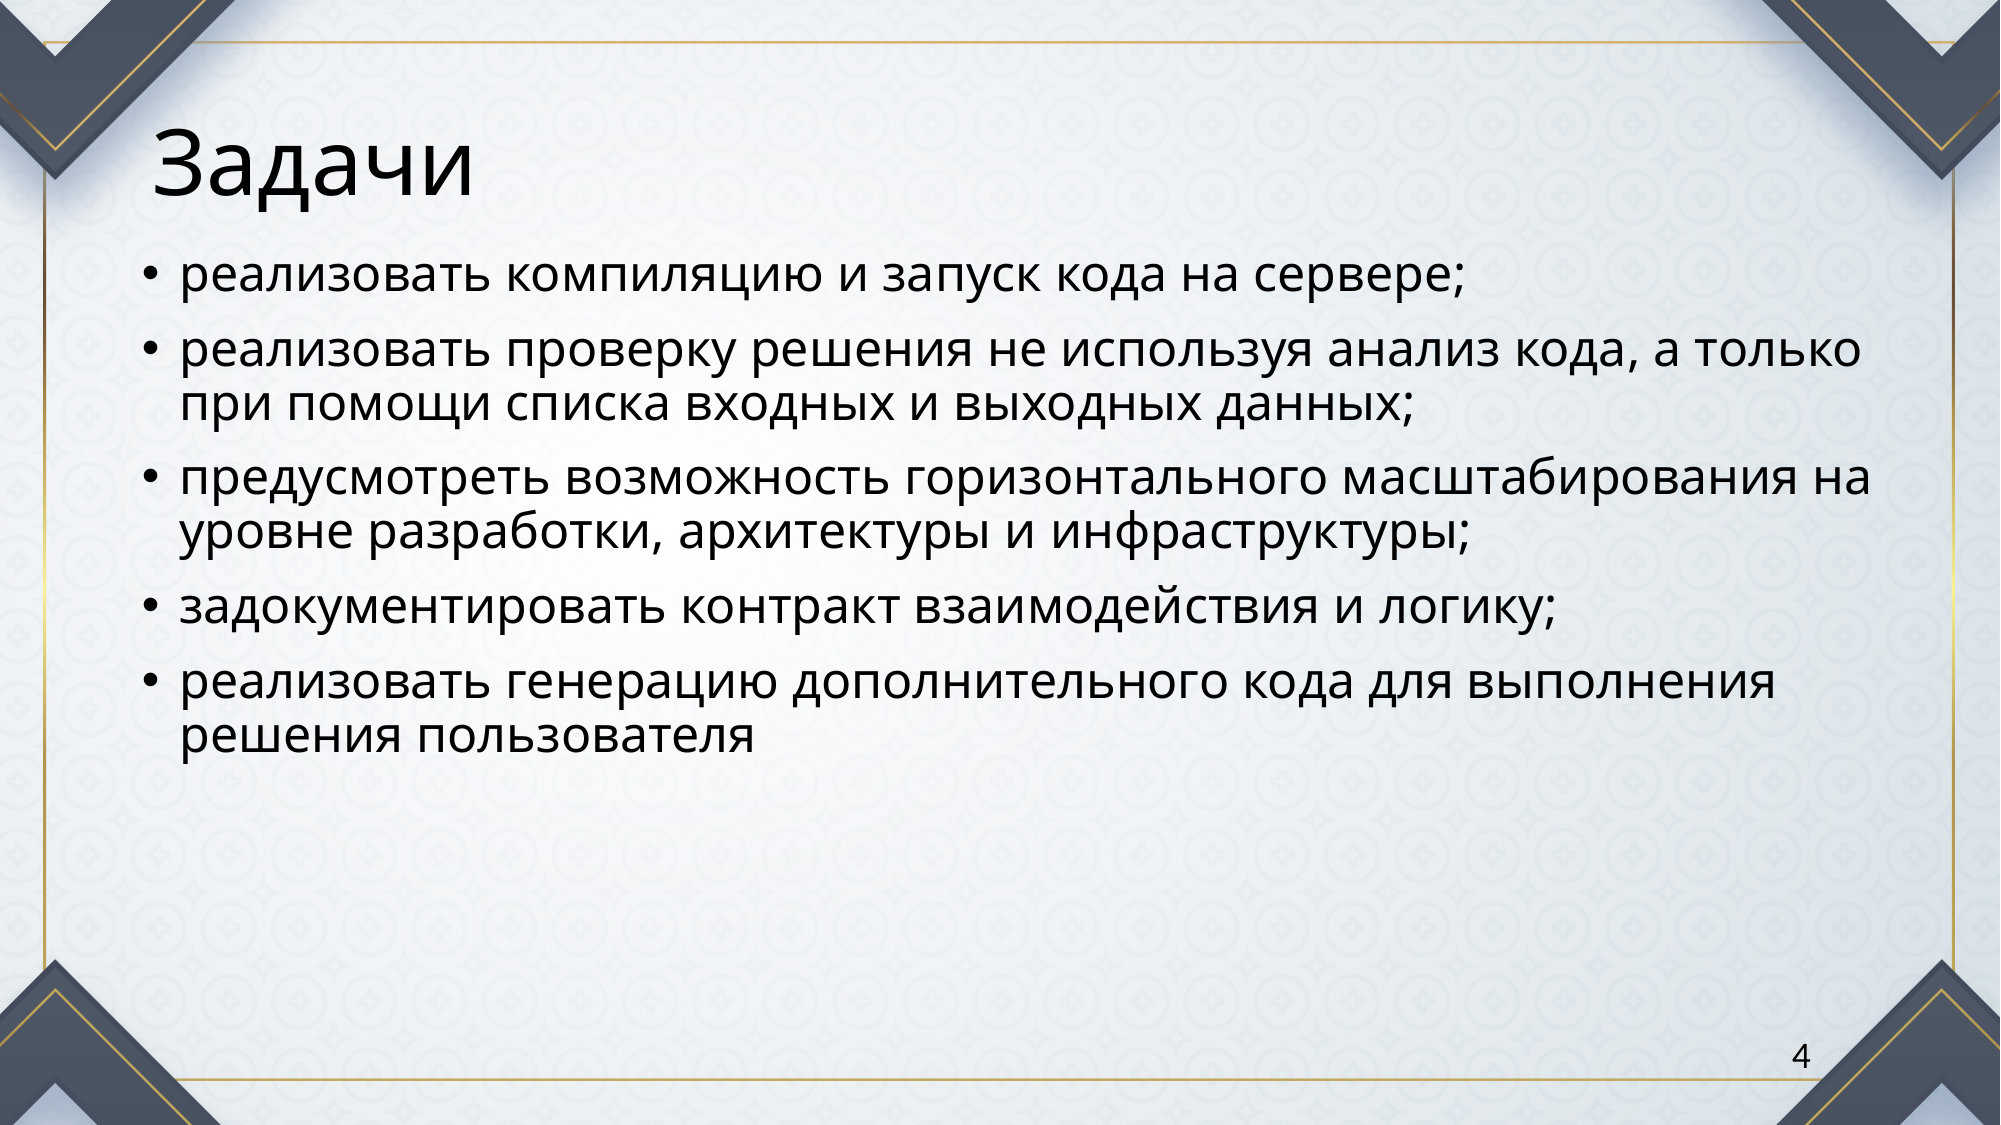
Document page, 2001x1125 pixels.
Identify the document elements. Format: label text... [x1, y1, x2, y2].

picture [0, 0, 2000, 1125]
slide_number 4 [1375, 1023, 1826, 1084]
list реализовать компиляцию и запуск кода на сервере; реализовать проверку решения не используя анализ кода, а только при помощи списка входных и выходных данных; предусмотреть возможность горизонтального масштабирования на уровне разработки, архитектуры и инфраструктуры; задокументировать контракт взаимодействия и логику; реализовать генерацию дополнительного кода для выполнения решения пользователя [126, 240, 1918, 1024]
title Задачи [137, 90, 1863, 241]
